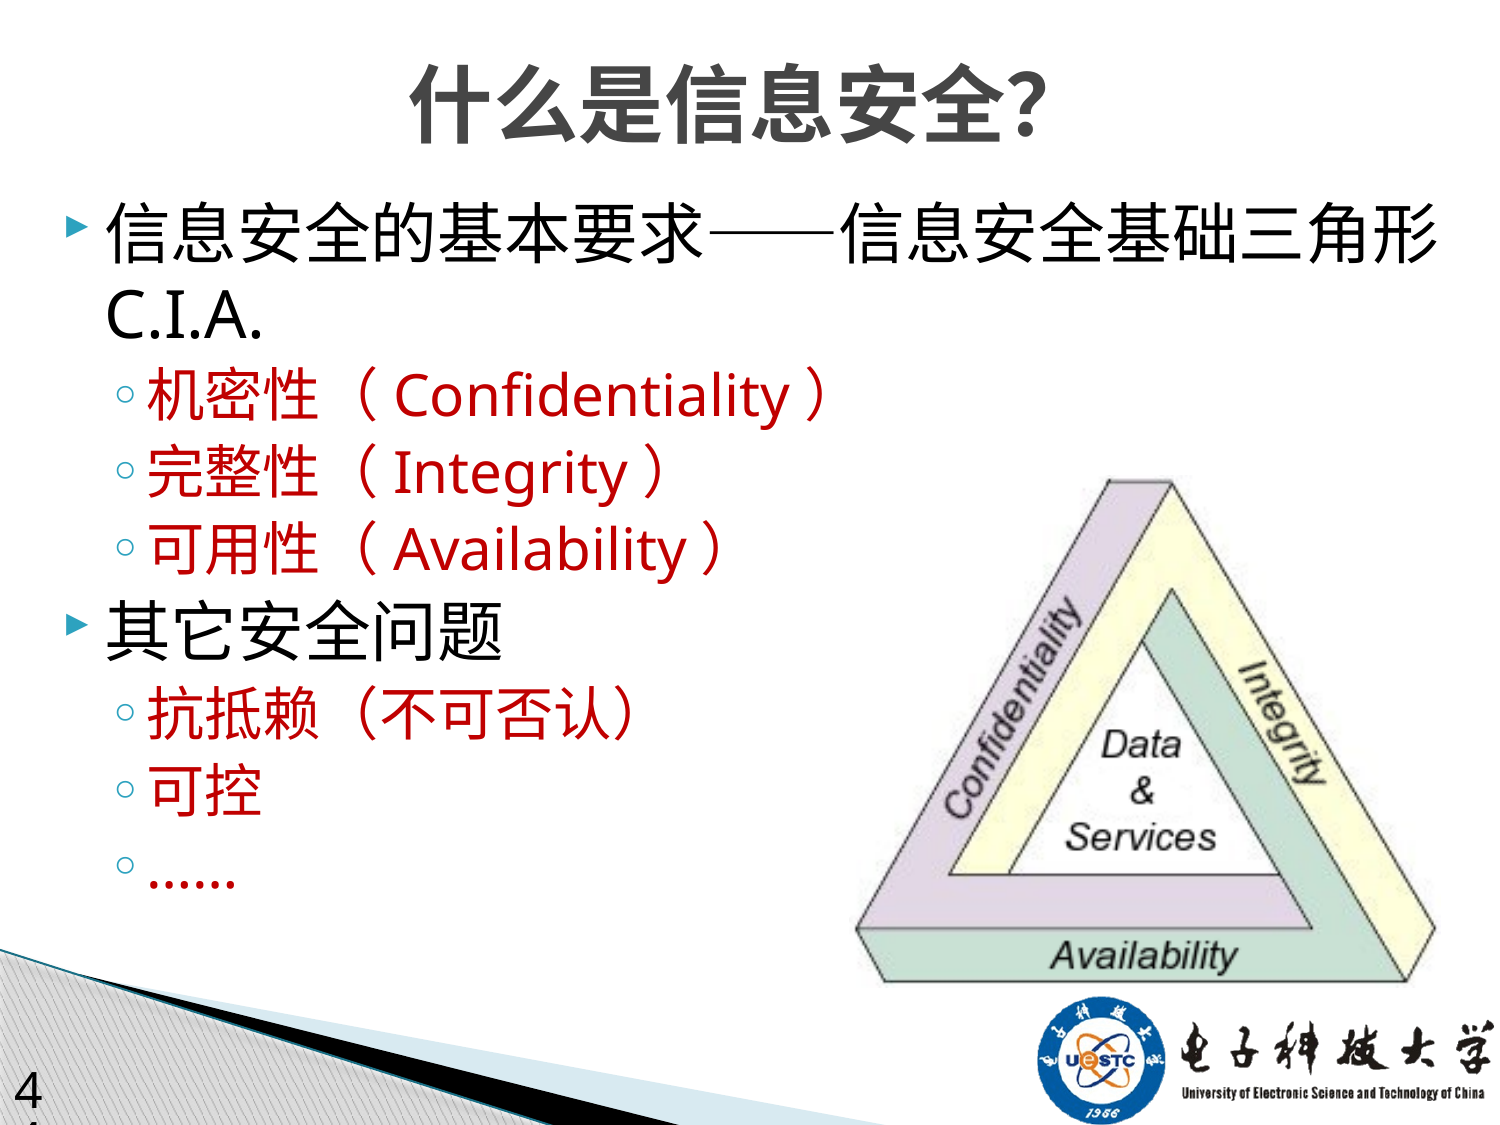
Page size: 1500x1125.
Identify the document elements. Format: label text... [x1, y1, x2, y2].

title 什么是信息安全？ [29, 32, 1471, 173]
slide_number 44 [0, 1051, 84, 1125]
list 信息安全的基本要求——信息安全基础三角形C.I.A. 机密性（Confidentiality） 完整性（Integrity） 可用性（Availability） 其它安全问题 抗抵赖（不可否认） 可控 …… [29, 184, 1471, 1022]
slide_number 125 [0, 953, 29, 964]
slide_number 125 [213, 1022, 542, 1125]
picture [849, 475, 1441, 988]
picture [1037, 995, 1495, 1125]
